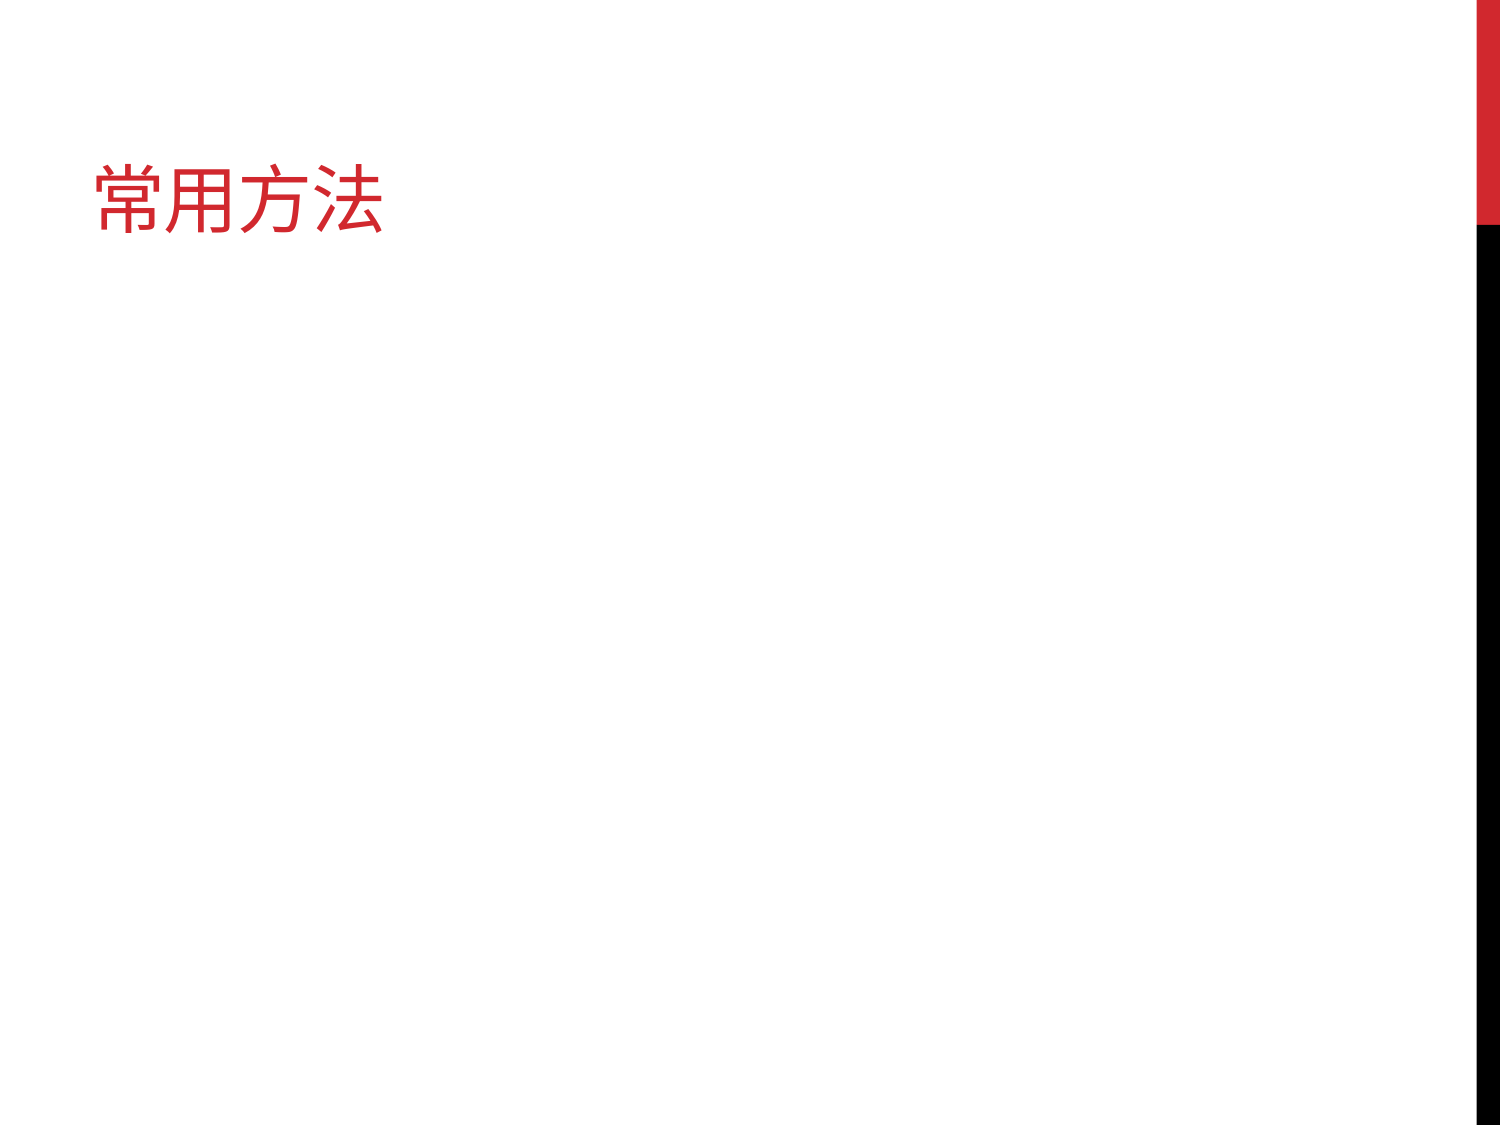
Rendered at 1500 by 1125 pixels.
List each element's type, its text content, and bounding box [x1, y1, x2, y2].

title 常用方法 [75, 24, 1025, 250]
